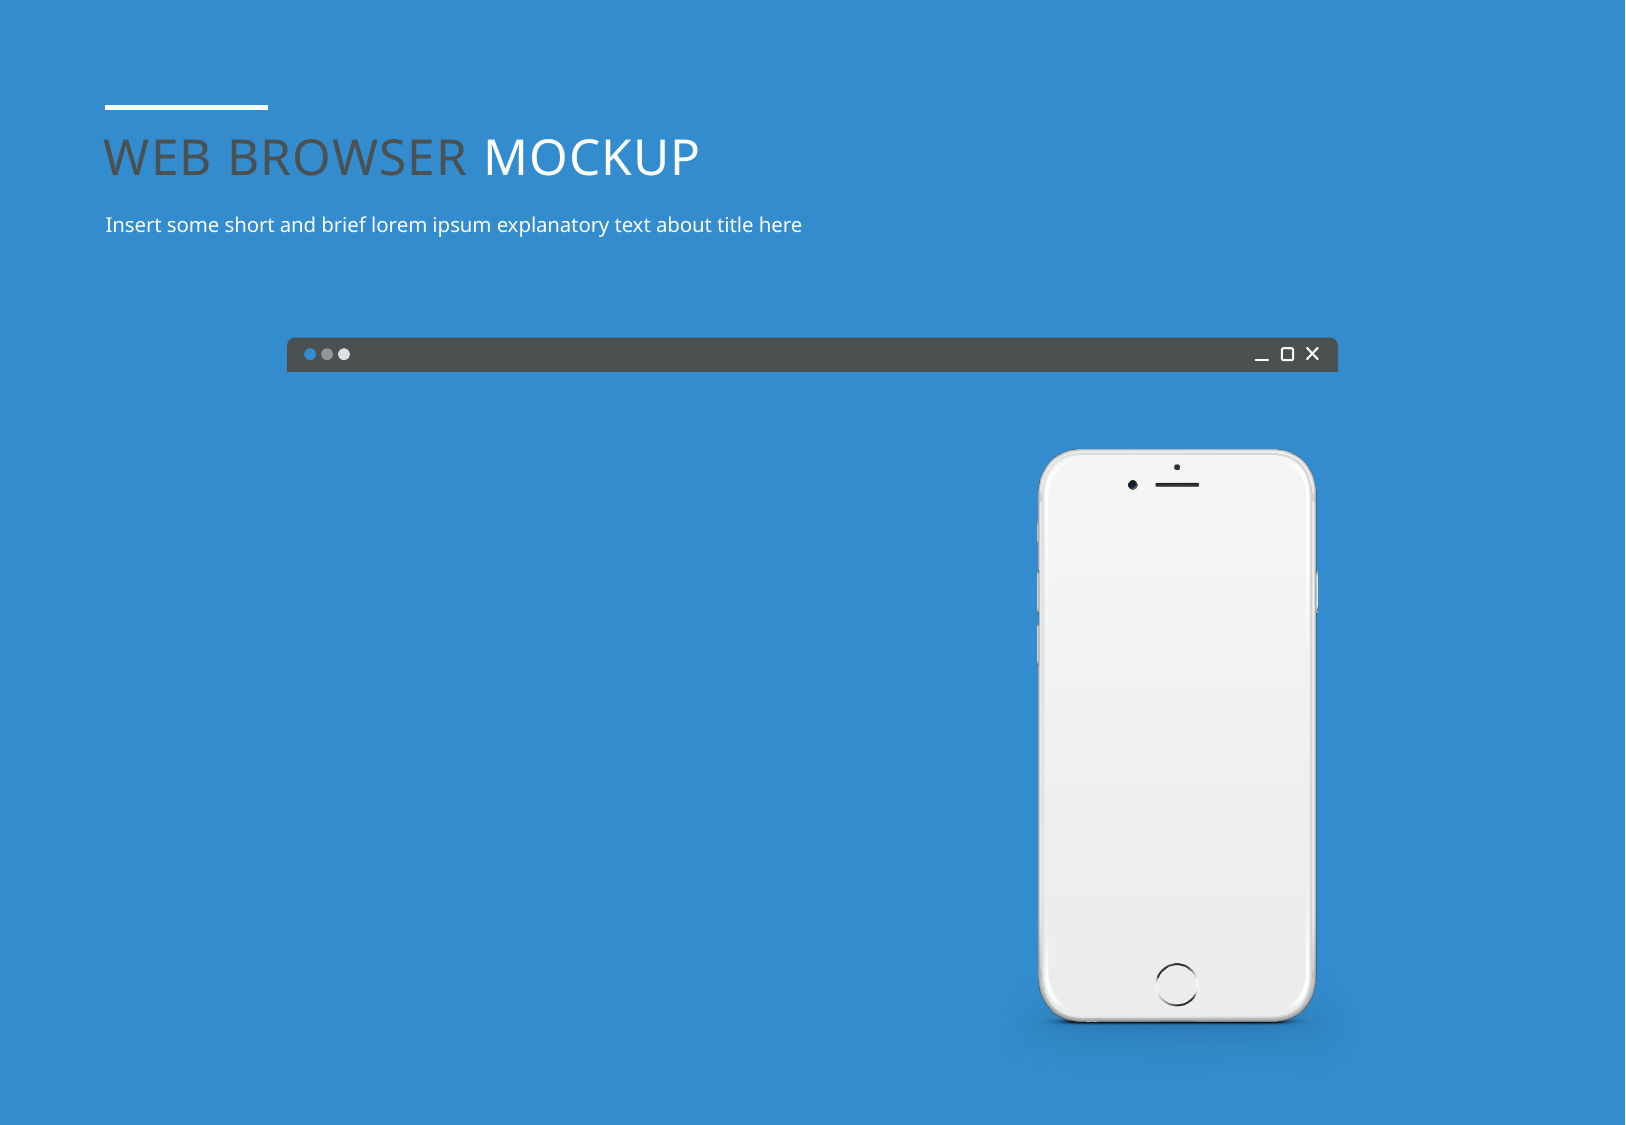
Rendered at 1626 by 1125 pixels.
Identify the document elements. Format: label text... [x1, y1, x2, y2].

picture [286, 371, 1415, 1094]
list Web Browser Mockup [103, 125, 1518, 186]
list Insert some short and brief lorem ipsum explanatory text about title here [105, 209, 1519, 241]
